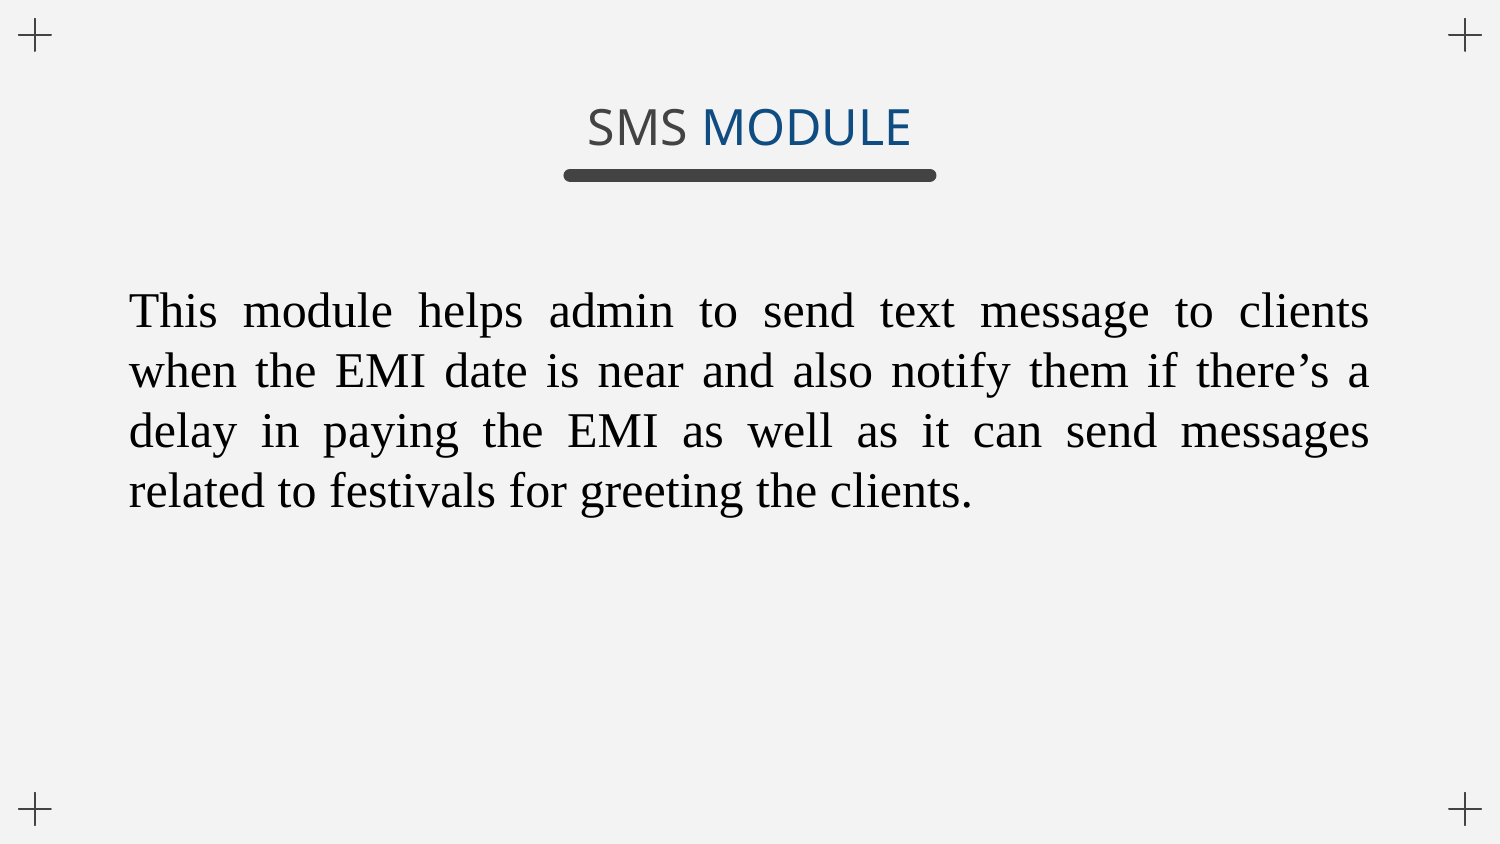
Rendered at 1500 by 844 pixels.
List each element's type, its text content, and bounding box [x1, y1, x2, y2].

title SMS MODULE [231, 80, 1269, 176]
text_box This module helps admin to send text message to clients when the EMI date is near and also notify them if there’s a delay in paying the EMI as well as it can send messages related to festivals for greeting the clients. [114, 270, 1386, 525]
